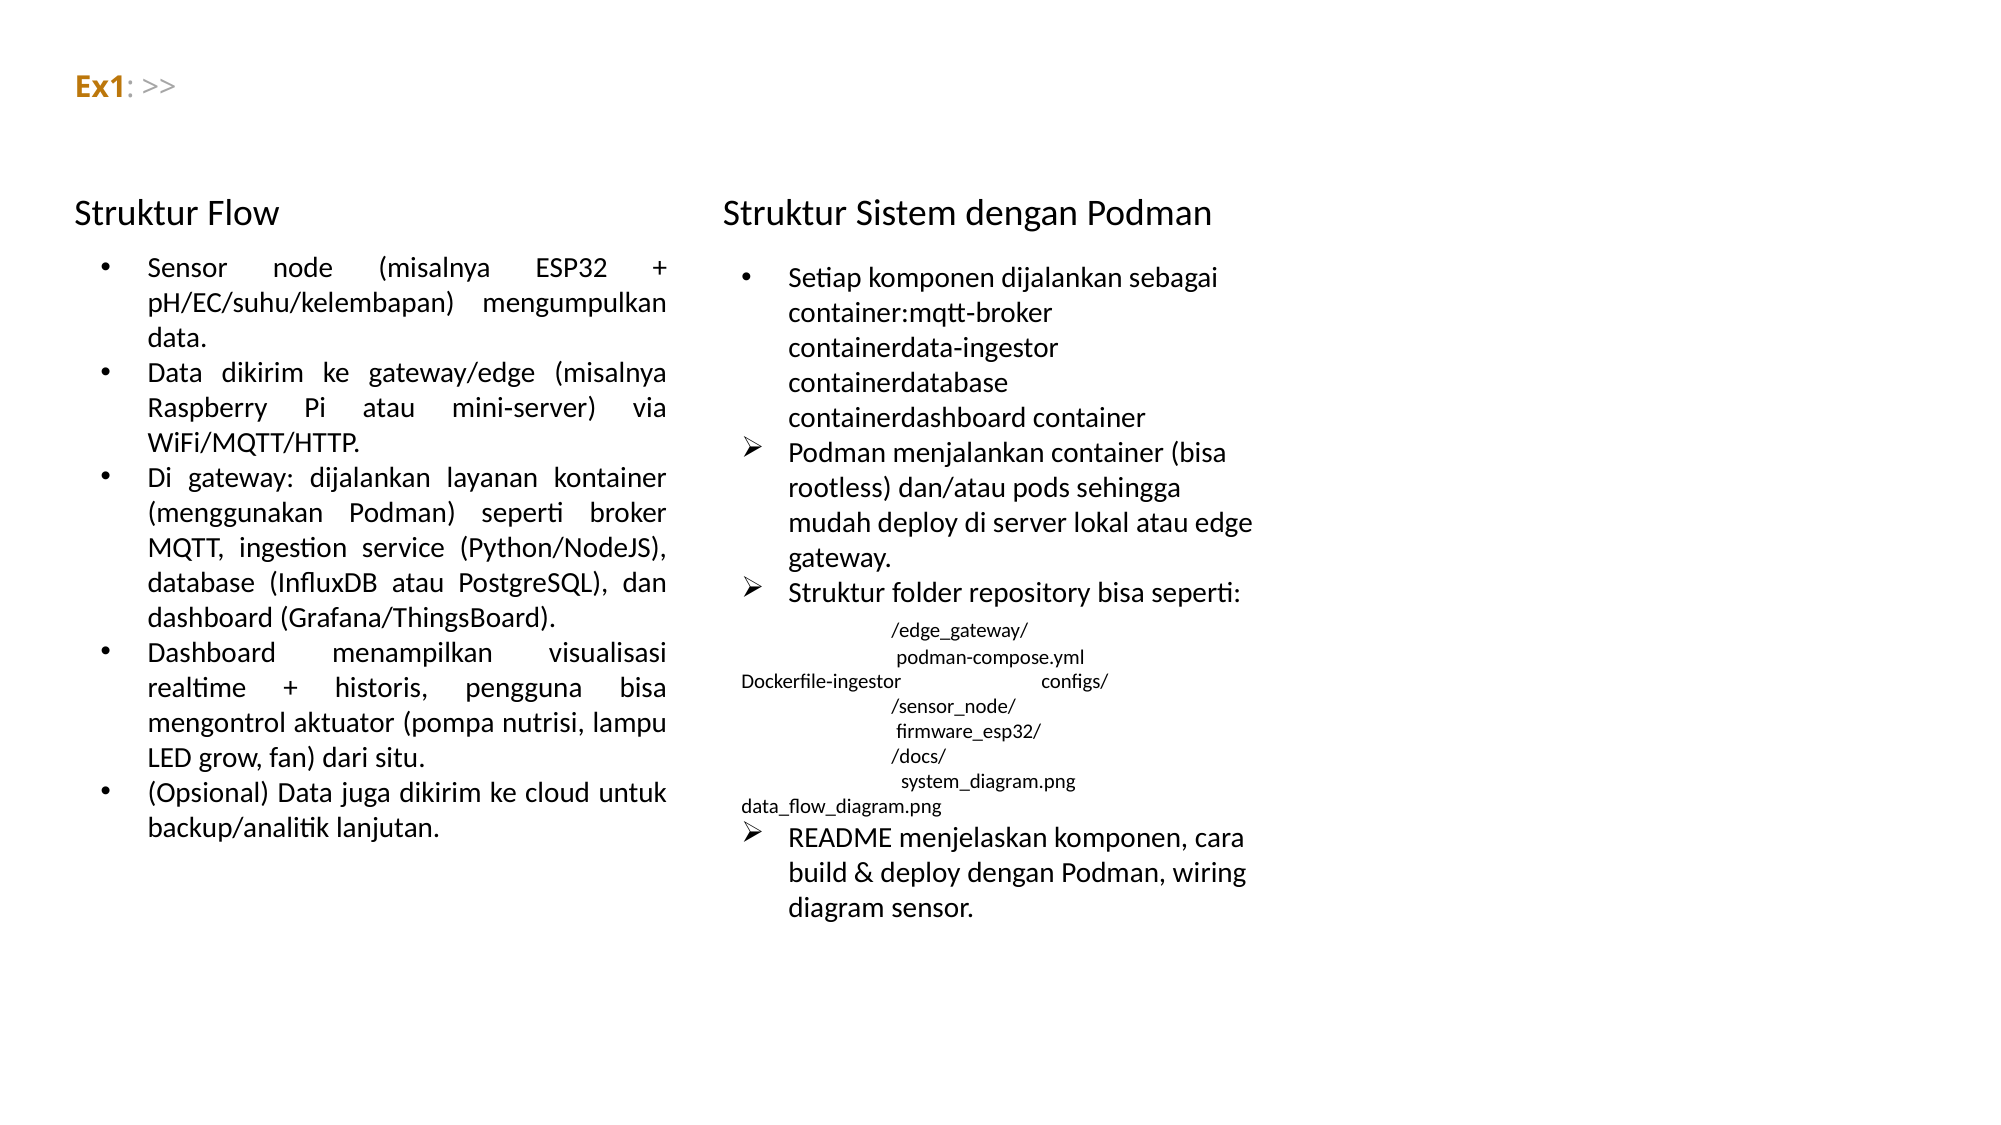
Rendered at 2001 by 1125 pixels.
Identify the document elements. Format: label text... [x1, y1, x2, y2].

text_box Struktur Sistem dengan Podman [708, 180, 1331, 241]
text_box Setiap komponen dijalankan sebagai container:mqtt‑broker containerdata‑ingestor containerdatabase containerdashboard container Podman menjalankan container (bisa rootless) dan/atau pods sehingga mudah deploy di server lokal atau edge gateway. Struktur folder repository bisa seperti: /edge_gateway/ podman-compose.yml Dockerfile‑ingestor configs/ /sensor_node/ firmware_esp32/ /docs/ system_diagram.png data_flow_diagram.png README menjelaskan komponen, cara build & deploy dengan Podman, wiring diagram sensor. [726, 251, 1270, 931]
text_box Sensor node (misalnya ESP32 + pH/EC/suhu/kelembapan) mengumpulkan data. Data dikirim ke gateway/edge (misalnya Raspberry Pi atau mini‑server) via WiFi/MQTT/HTTP. Di gateway: dijalankan layanan kontainer (menggunakan Podman) seperti broker MQTT, ingestion service (Python/NodeJS), database (InfluxDB atau PostgreSQL), dan dashboard (Grafana/ThingsBoard). Dashboard menampilkan visualisasi realtime + historis, pengguna bisa mengontrol aktuator (pompa nutrisi, lampu LED grow, fan) dari situ. (Opsional) Data juga dikirim ke cloud untuk backup/analitik lanjutan. [85, 241, 682, 851]
title Ex1: >> [59, 63, 424, 112]
text_box Struktur Flow [59, 180, 682, 241]
